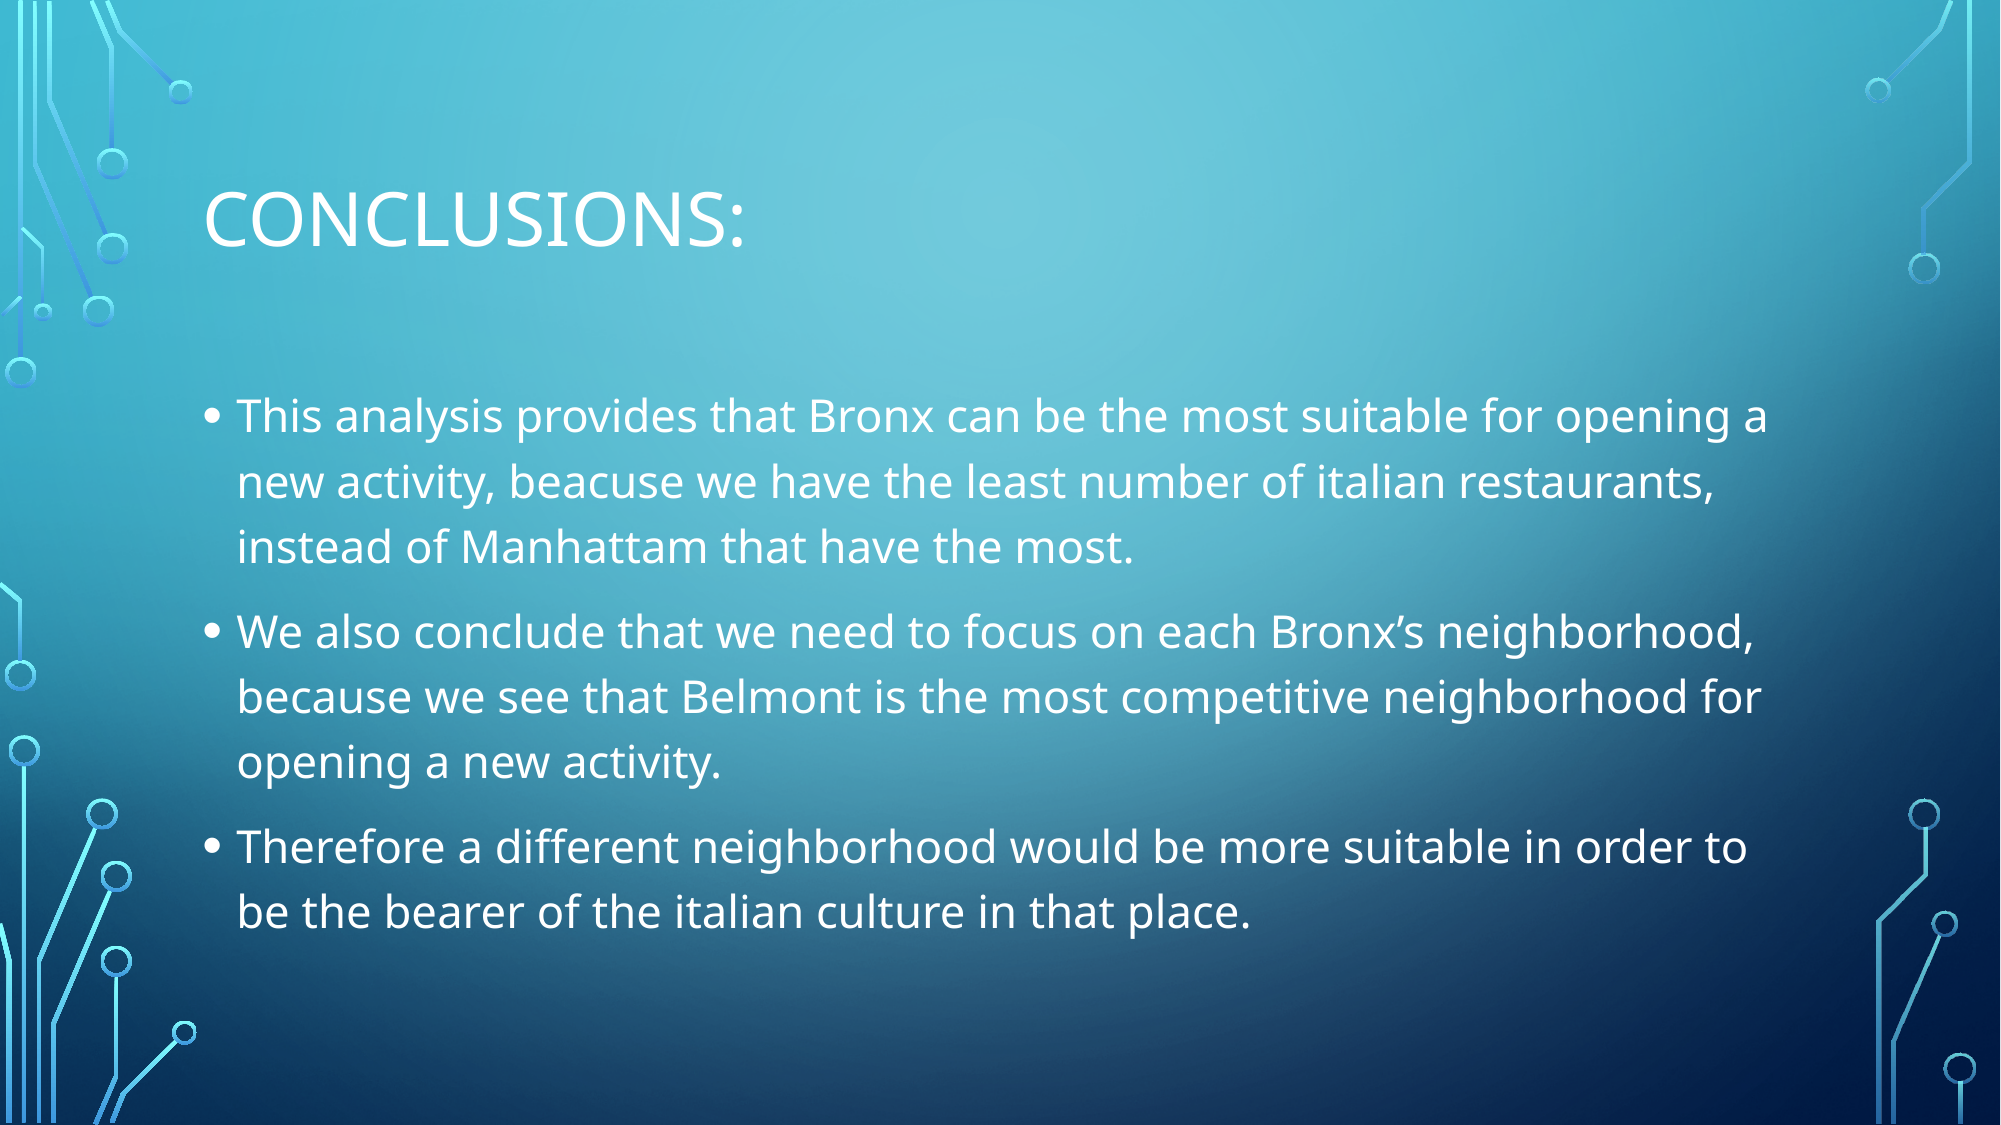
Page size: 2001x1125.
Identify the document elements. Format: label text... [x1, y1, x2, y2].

title Conclusions: [187, 101, 1813, 344]
list This analysis provides that Bronx can be the most suitable for opening a new activity, beacuse we have the least number of italian restaurants, instead of Manhattam that have the most. We also conclude that we need to focus on each Bronx’s neighborhood, because we see that Belmont is the most competitive neighborhood for opening a new activity. Therefore a different neighborhood would be more suitable in order to be the bearer of the italian culture in that place. [187, 369, 1813, 950]
